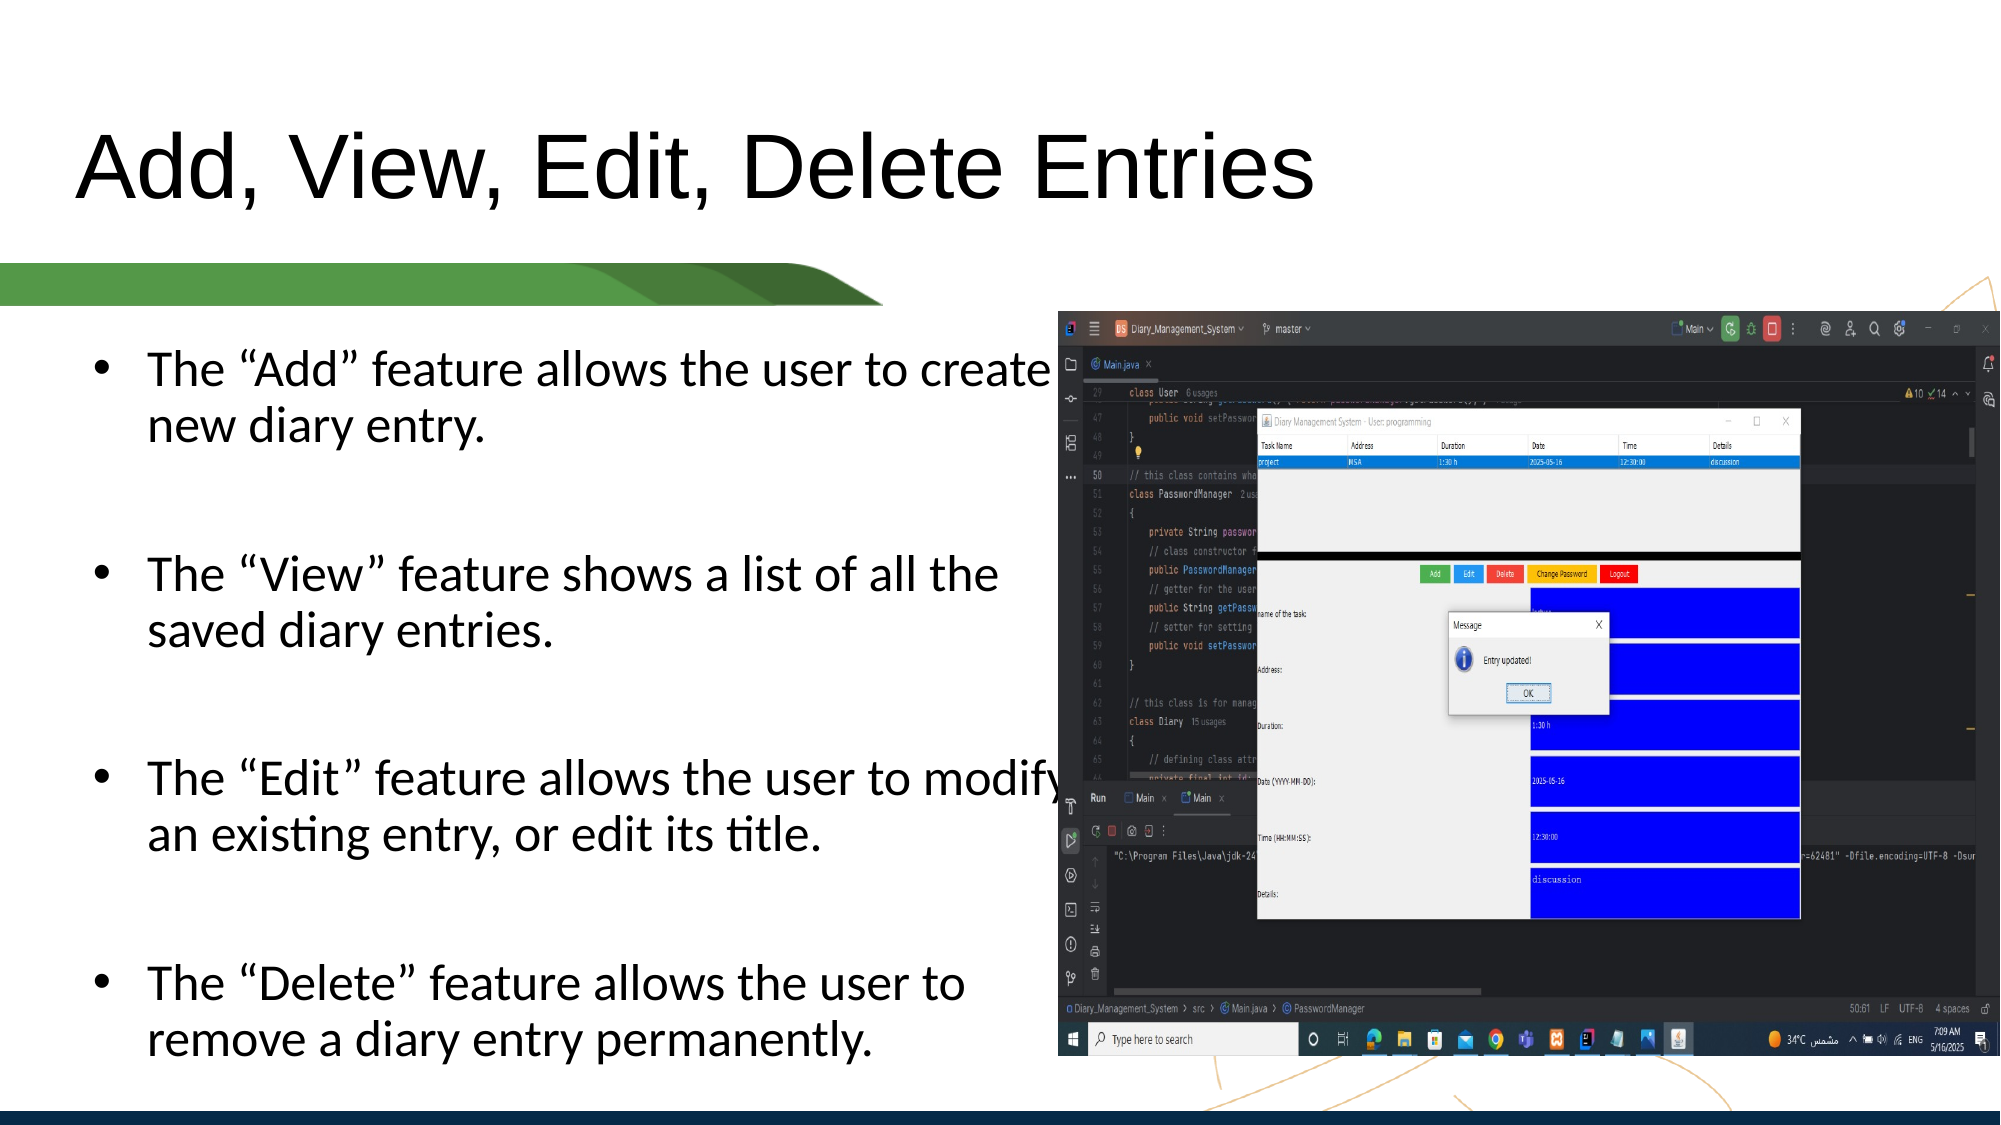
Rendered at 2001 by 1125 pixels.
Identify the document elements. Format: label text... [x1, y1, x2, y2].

list The “Add” feature allows the user to create a new diary entry. The “View” feature shows a list of all the saved diary entries. The “Edit” feature allows the user to modify an existing entry, or edit its title. The “Delete” feature allows the user to remove a diary entry permanently. [60, 334, 1119, 1084]
title Add, View, Edit, Delete Entries [60, 59, 1930, 278]
picture [0, 0, 2000, 1125]
picture [0, 263, 883, 306]
